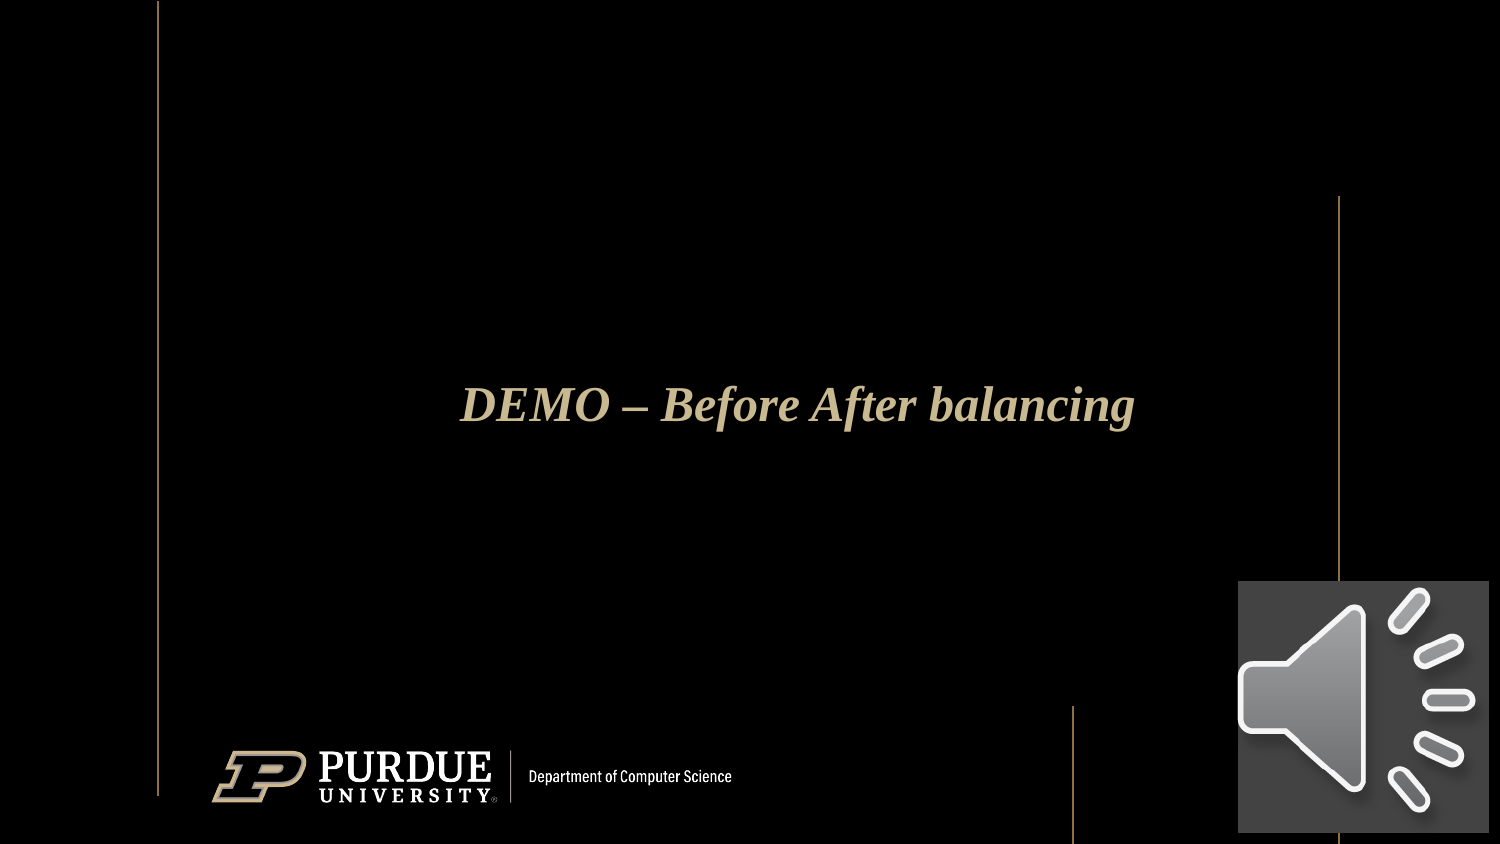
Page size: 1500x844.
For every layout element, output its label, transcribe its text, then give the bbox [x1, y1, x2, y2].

picture [211, 748, 743, 806]
picture [1236, 580, 1490, 834]
text_box DEMO – Before After balancing [460, 377, 1162, 466]
